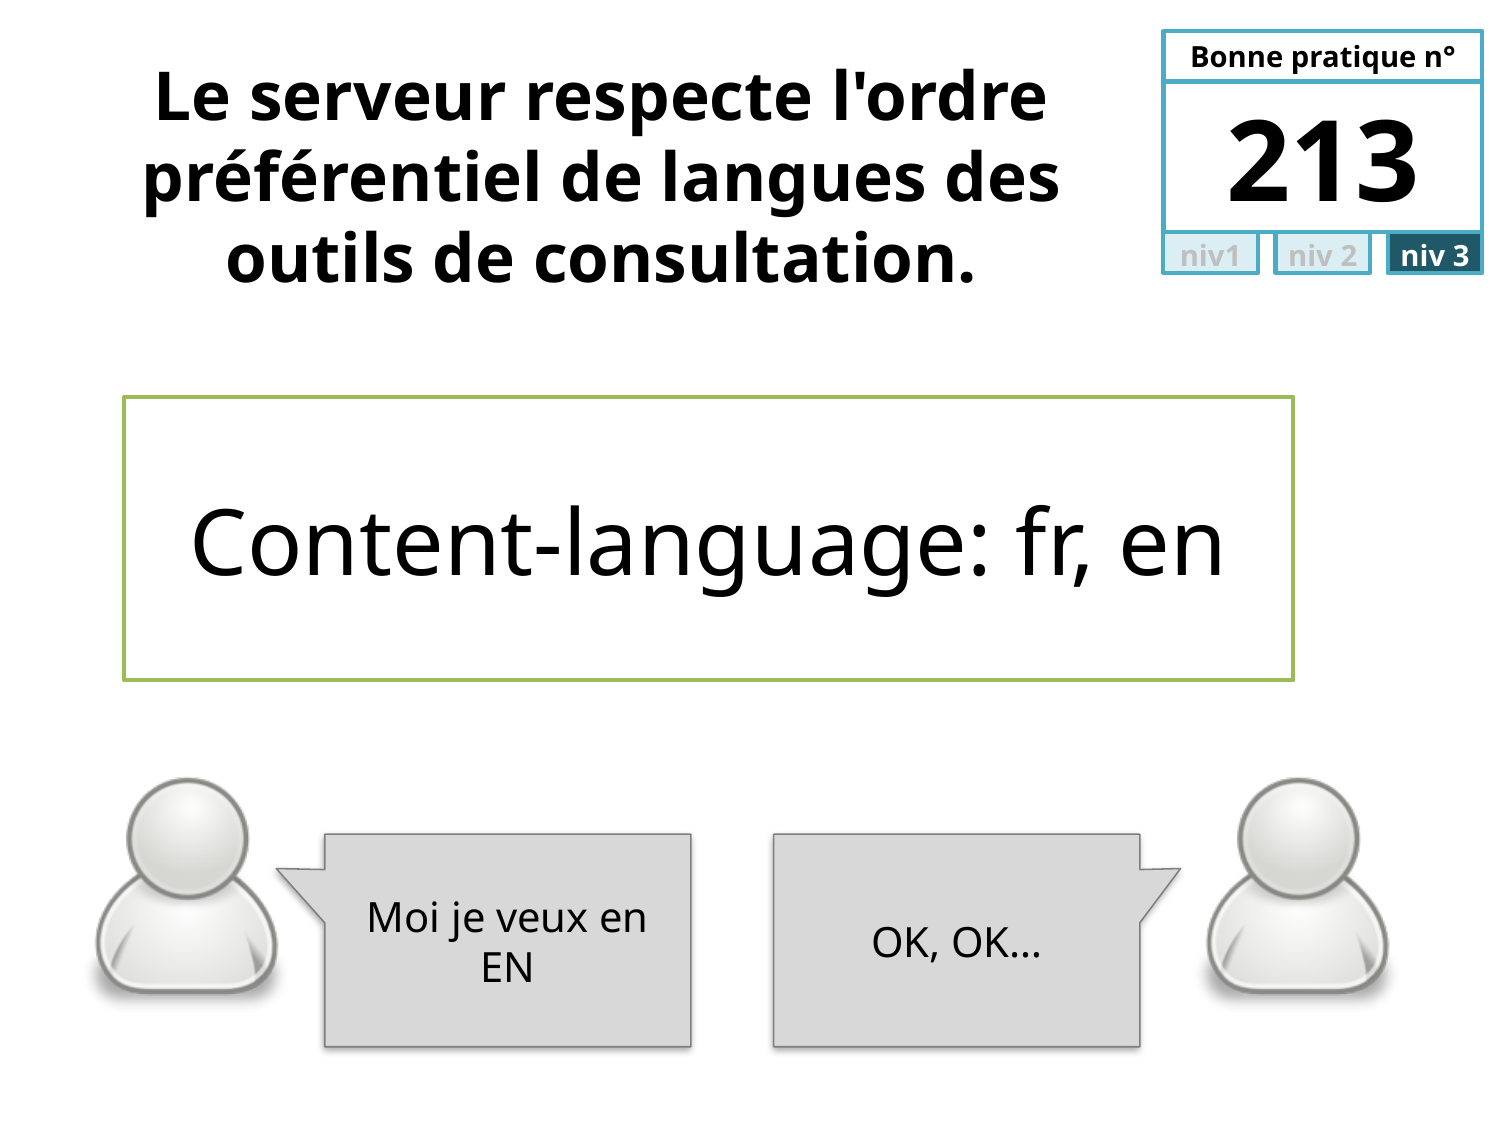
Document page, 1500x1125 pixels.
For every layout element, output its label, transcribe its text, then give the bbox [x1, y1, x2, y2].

picture [64, 774, 309, 1019]
picture [1174, 774, 1419, 1019]
text_box Moi je veux en EN [313, 834, 691, 1047]
list 213 [1161, 79, 1484, 234]
text_box Content-language: fr, en [123, 397, 1294, 681]
text_box OK, OK… [773, 834, 1169, 1047]
title Le serveur respecte l'ordre préférentiel de langues des outils de consultation. [75, 45, 1128, 233]
